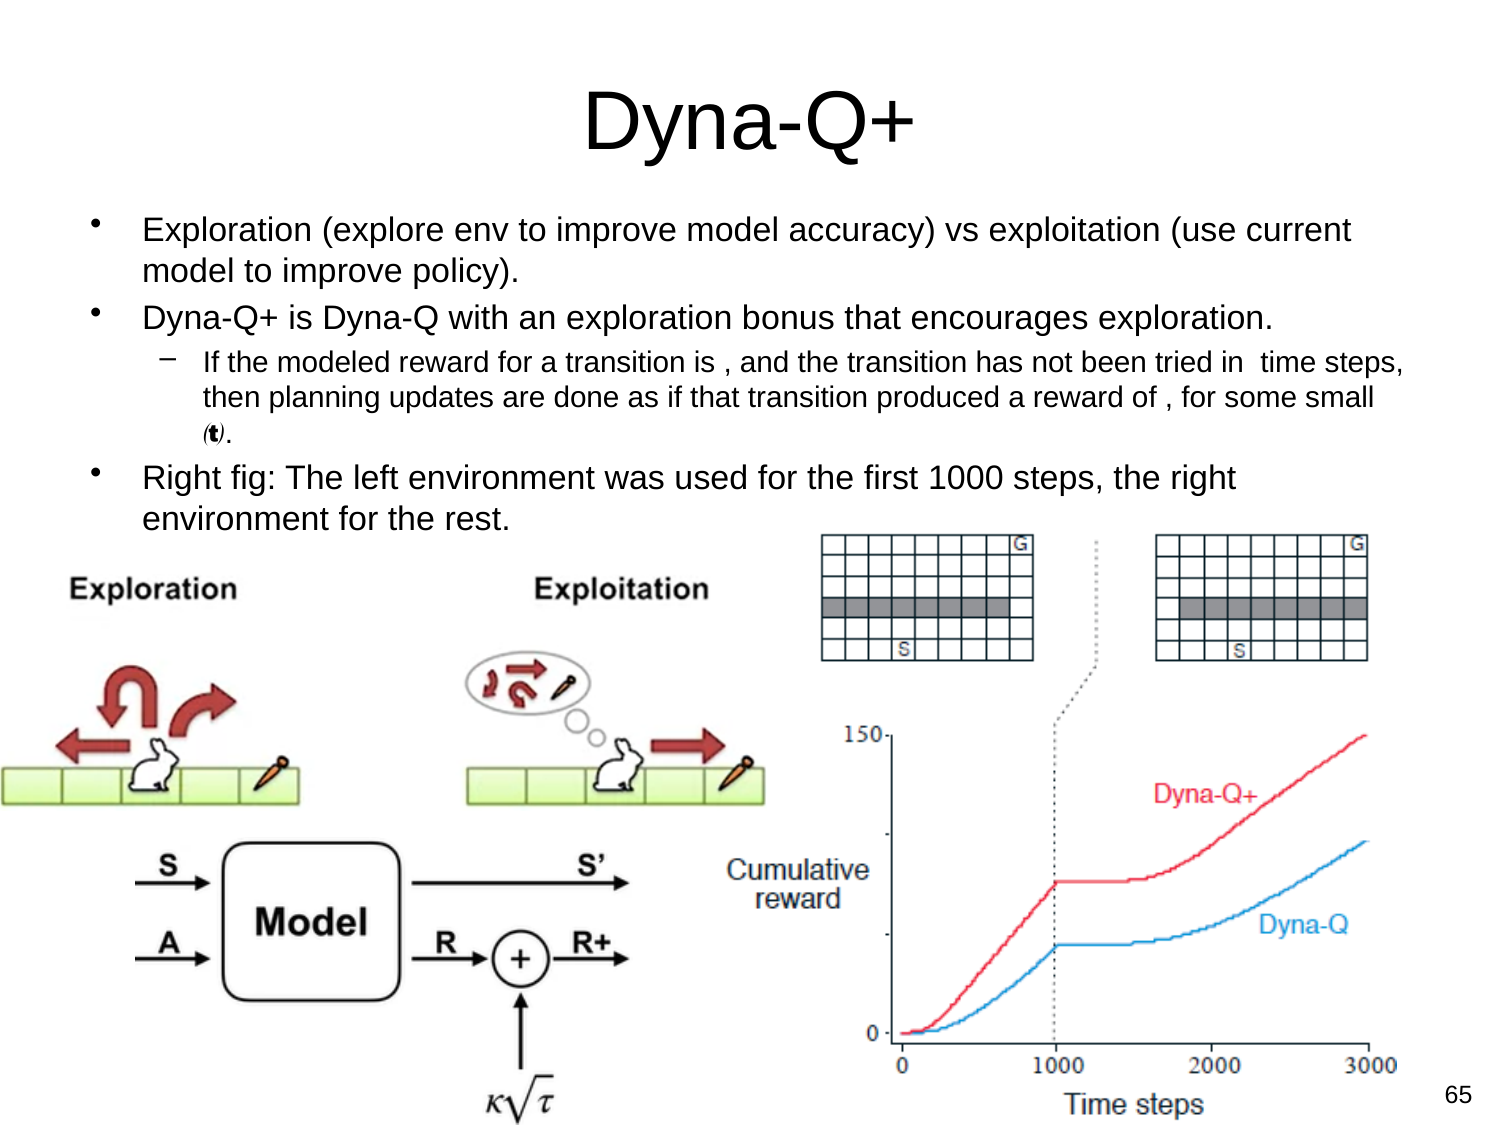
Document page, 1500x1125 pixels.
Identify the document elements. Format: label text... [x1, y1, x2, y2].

title Dyna-Q+ [74, 44, 1426, 188]
picture [0, 531, 1398, 1122]
slide_number 65 [1401, 1070, 1488, 1112]
picture [135, 837, 633, 1125]
